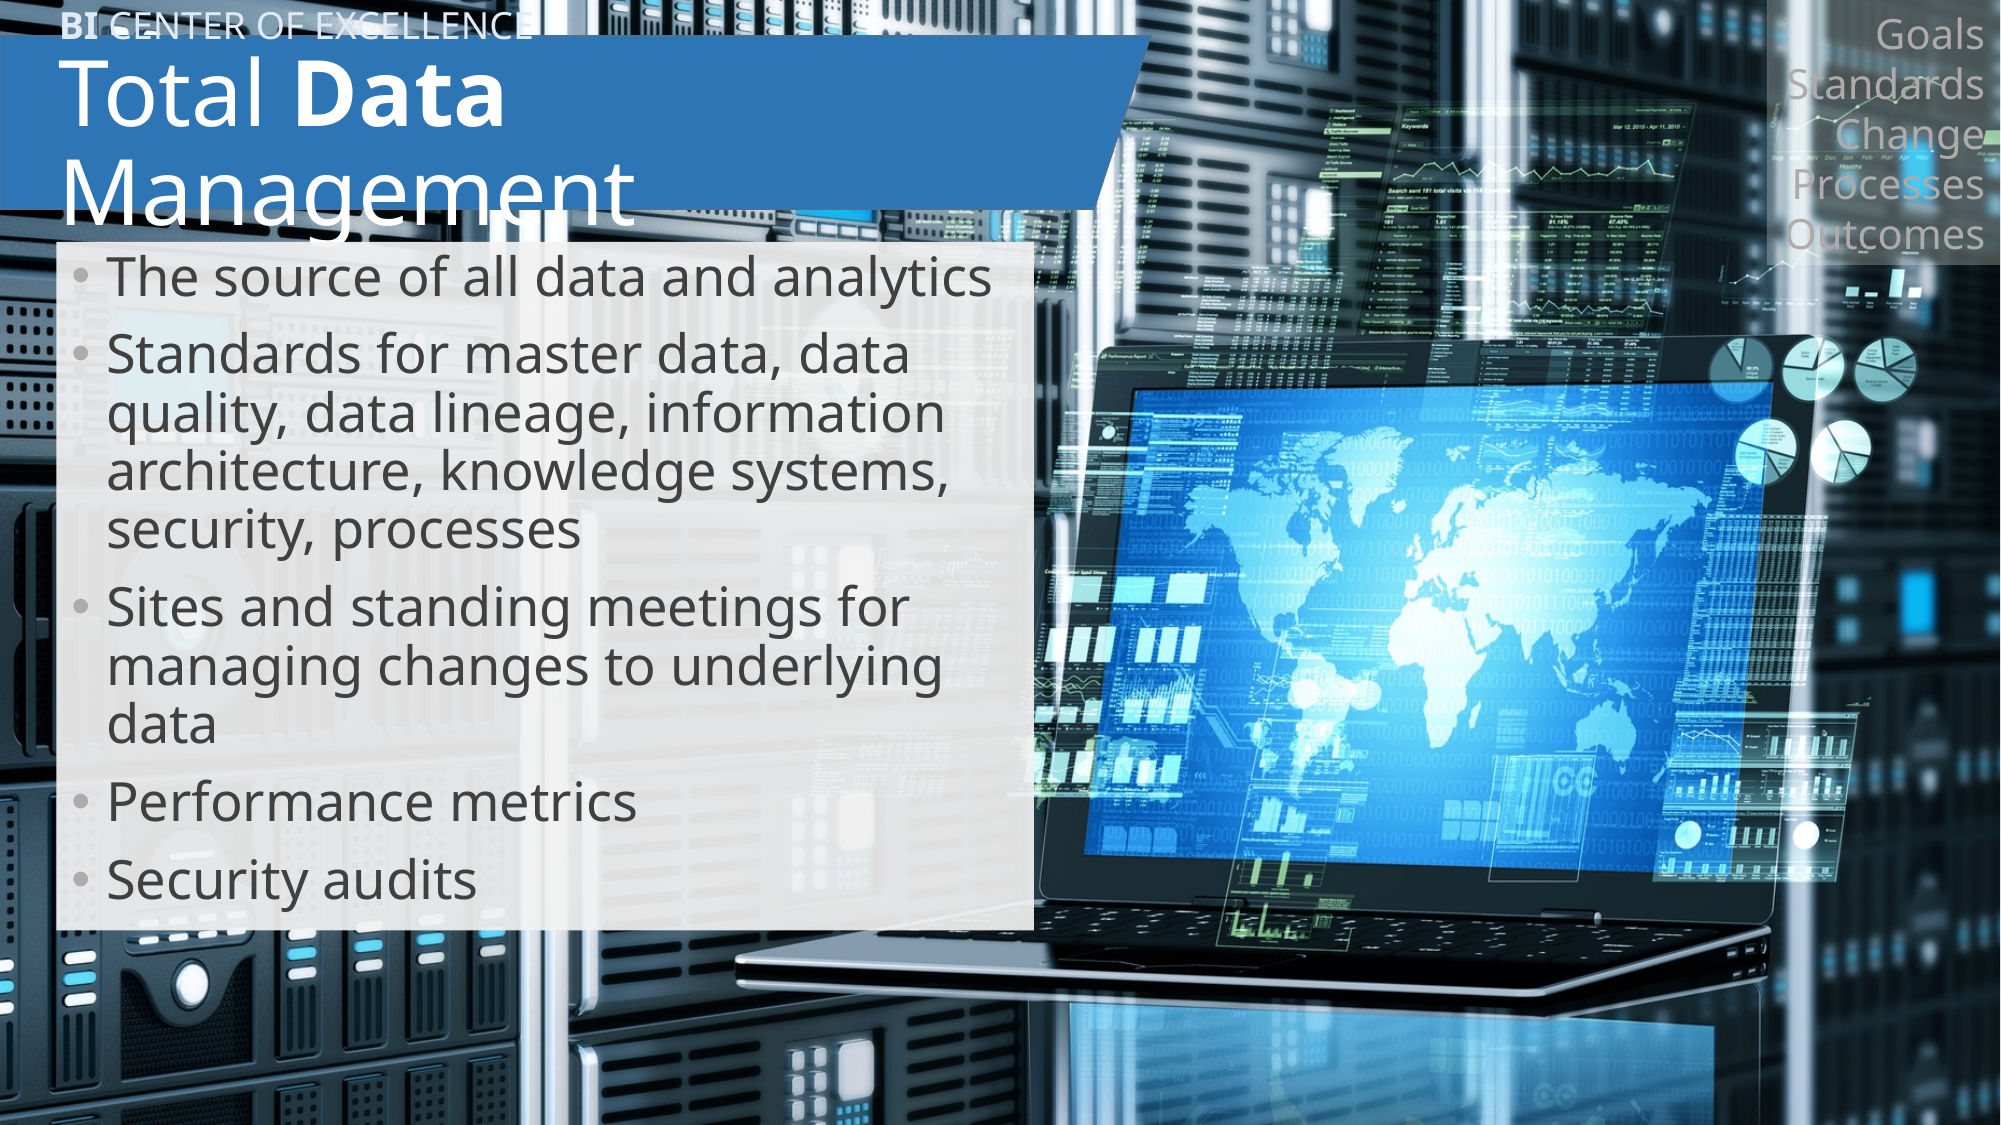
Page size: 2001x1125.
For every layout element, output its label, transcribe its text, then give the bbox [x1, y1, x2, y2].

title BI CENTER OF EXCELLENCE Total Data Management [43, 43, 1065, 209]
text_box [0, 35, 1152, 210]
text_box Goals Standards Change Processes Outcomes [1766, 0, 2000, 265]
list The source of all data and analytics Standards for master data, data quality, data lineage, information architecture, knowledge systems, security, processes Sites and standing meetings for managing changes to underlying data Performance metrics Security audits [56, 241, 1034, 931]
picture [0, 0, 2001, 1125]
